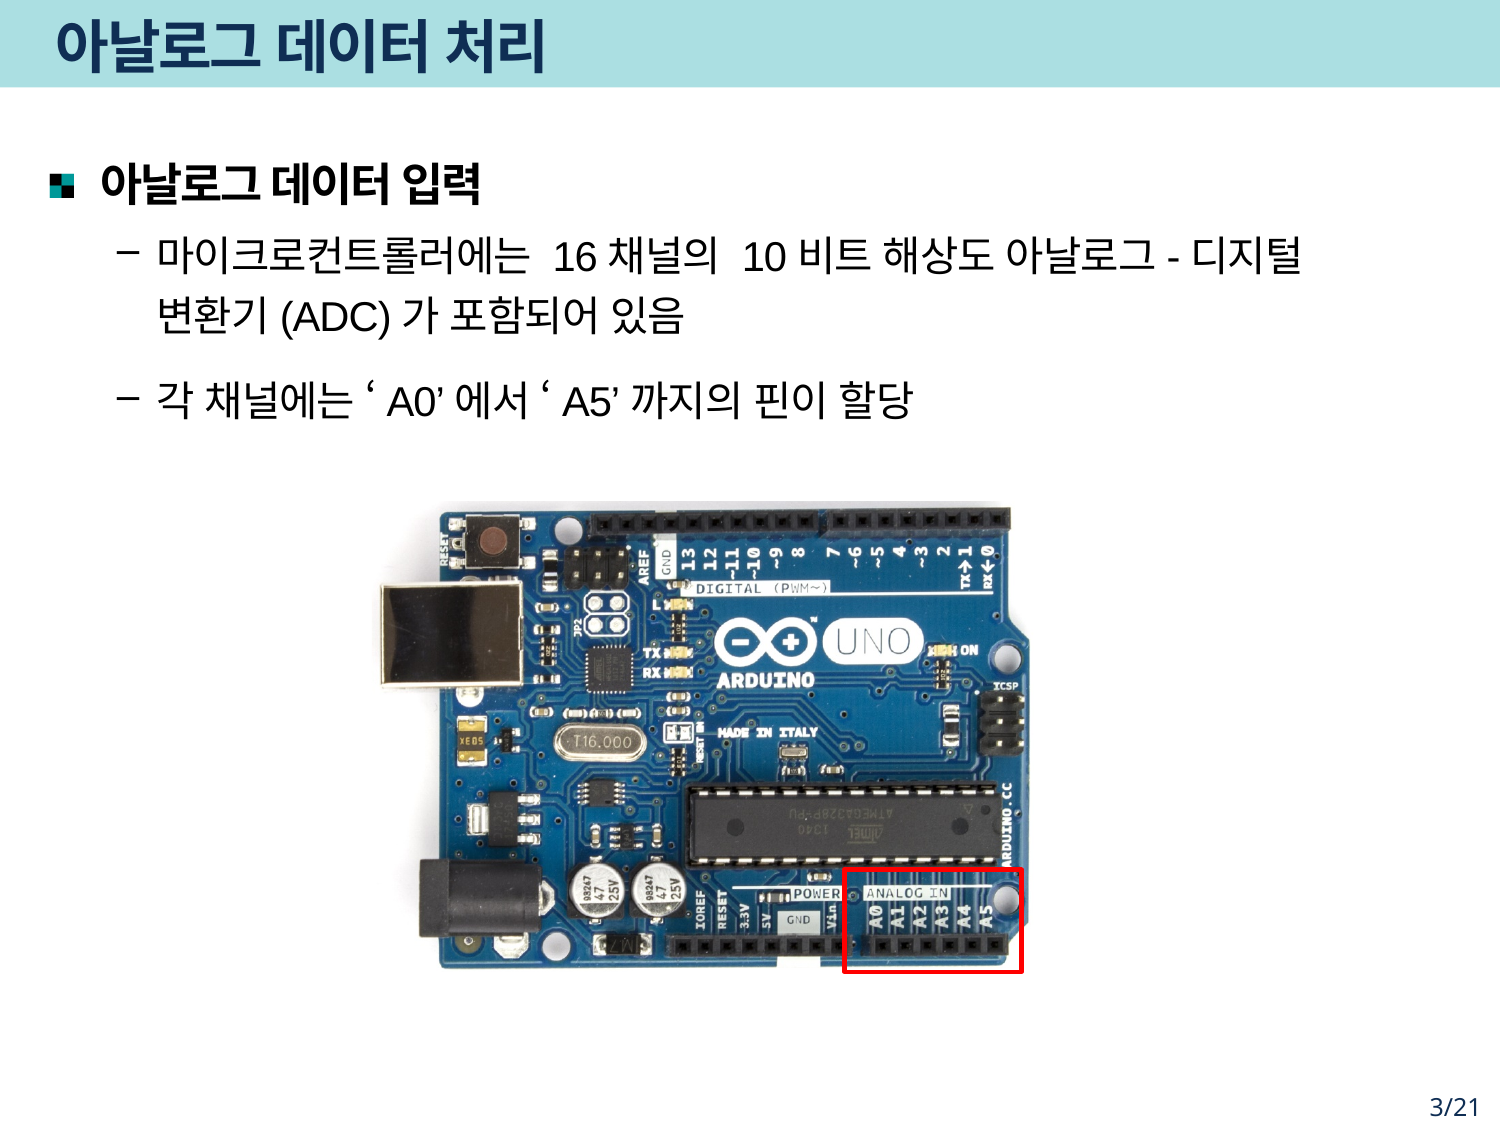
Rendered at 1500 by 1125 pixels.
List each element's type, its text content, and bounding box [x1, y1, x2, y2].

text_box 마이크로컨트롤러에는 16채널의 10비트 해상도 아날로그-디지털 변환기(ADC)가 포함되어 있음 각 채널에는 ‘A0’에서 ‘A5’까지의 핀이 할당 [100, 212, 1376, 433]
picture [371, 501, 1034, 973]
text_box 아날로그 데이터 입력 [29, 137, 1433, 218]
title 아날로그 데이터 처리 [40, 5, 1288, 84]
picture [44, 168, 74, 198]
